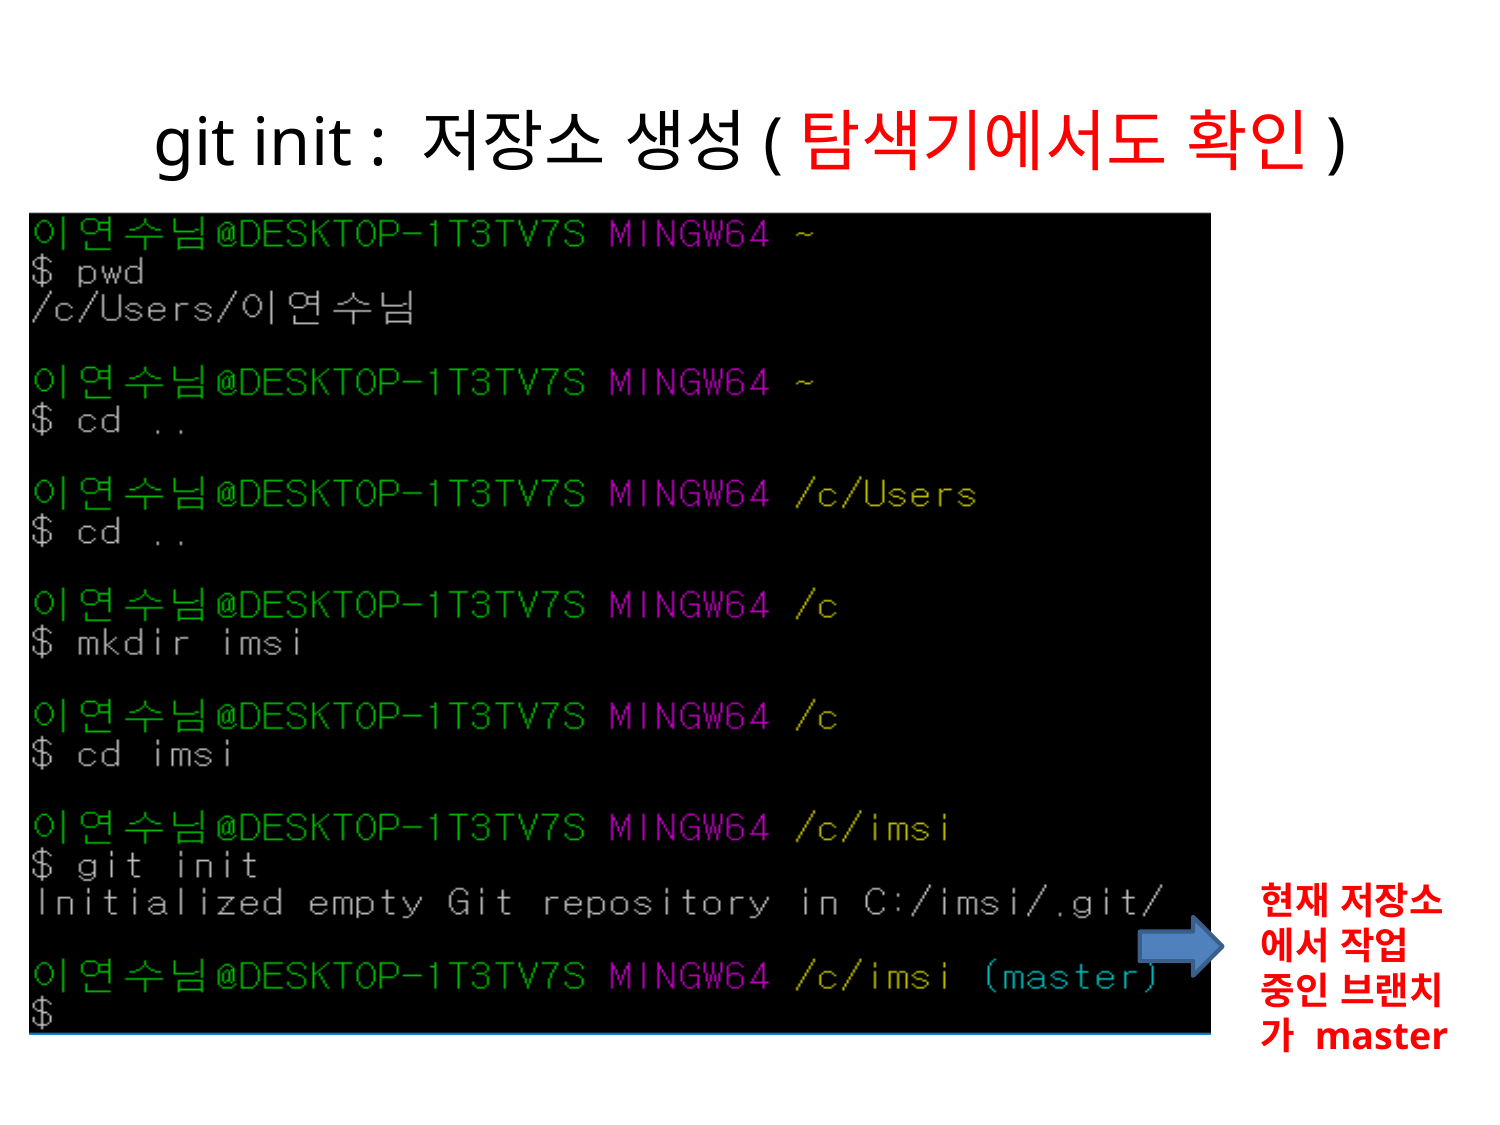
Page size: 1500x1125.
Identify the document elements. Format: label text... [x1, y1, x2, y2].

picture [29, 207, 1211, 1036]
text_box 현재 저장소 에서 작업 중인 브랜치 가 master [1246, 869, 1500, 1065]
title git init : 저장소 생성(탐색기에서도 확인) [75, 45, 1425, 233]
text_box [1216, 936, 1225, 956]
